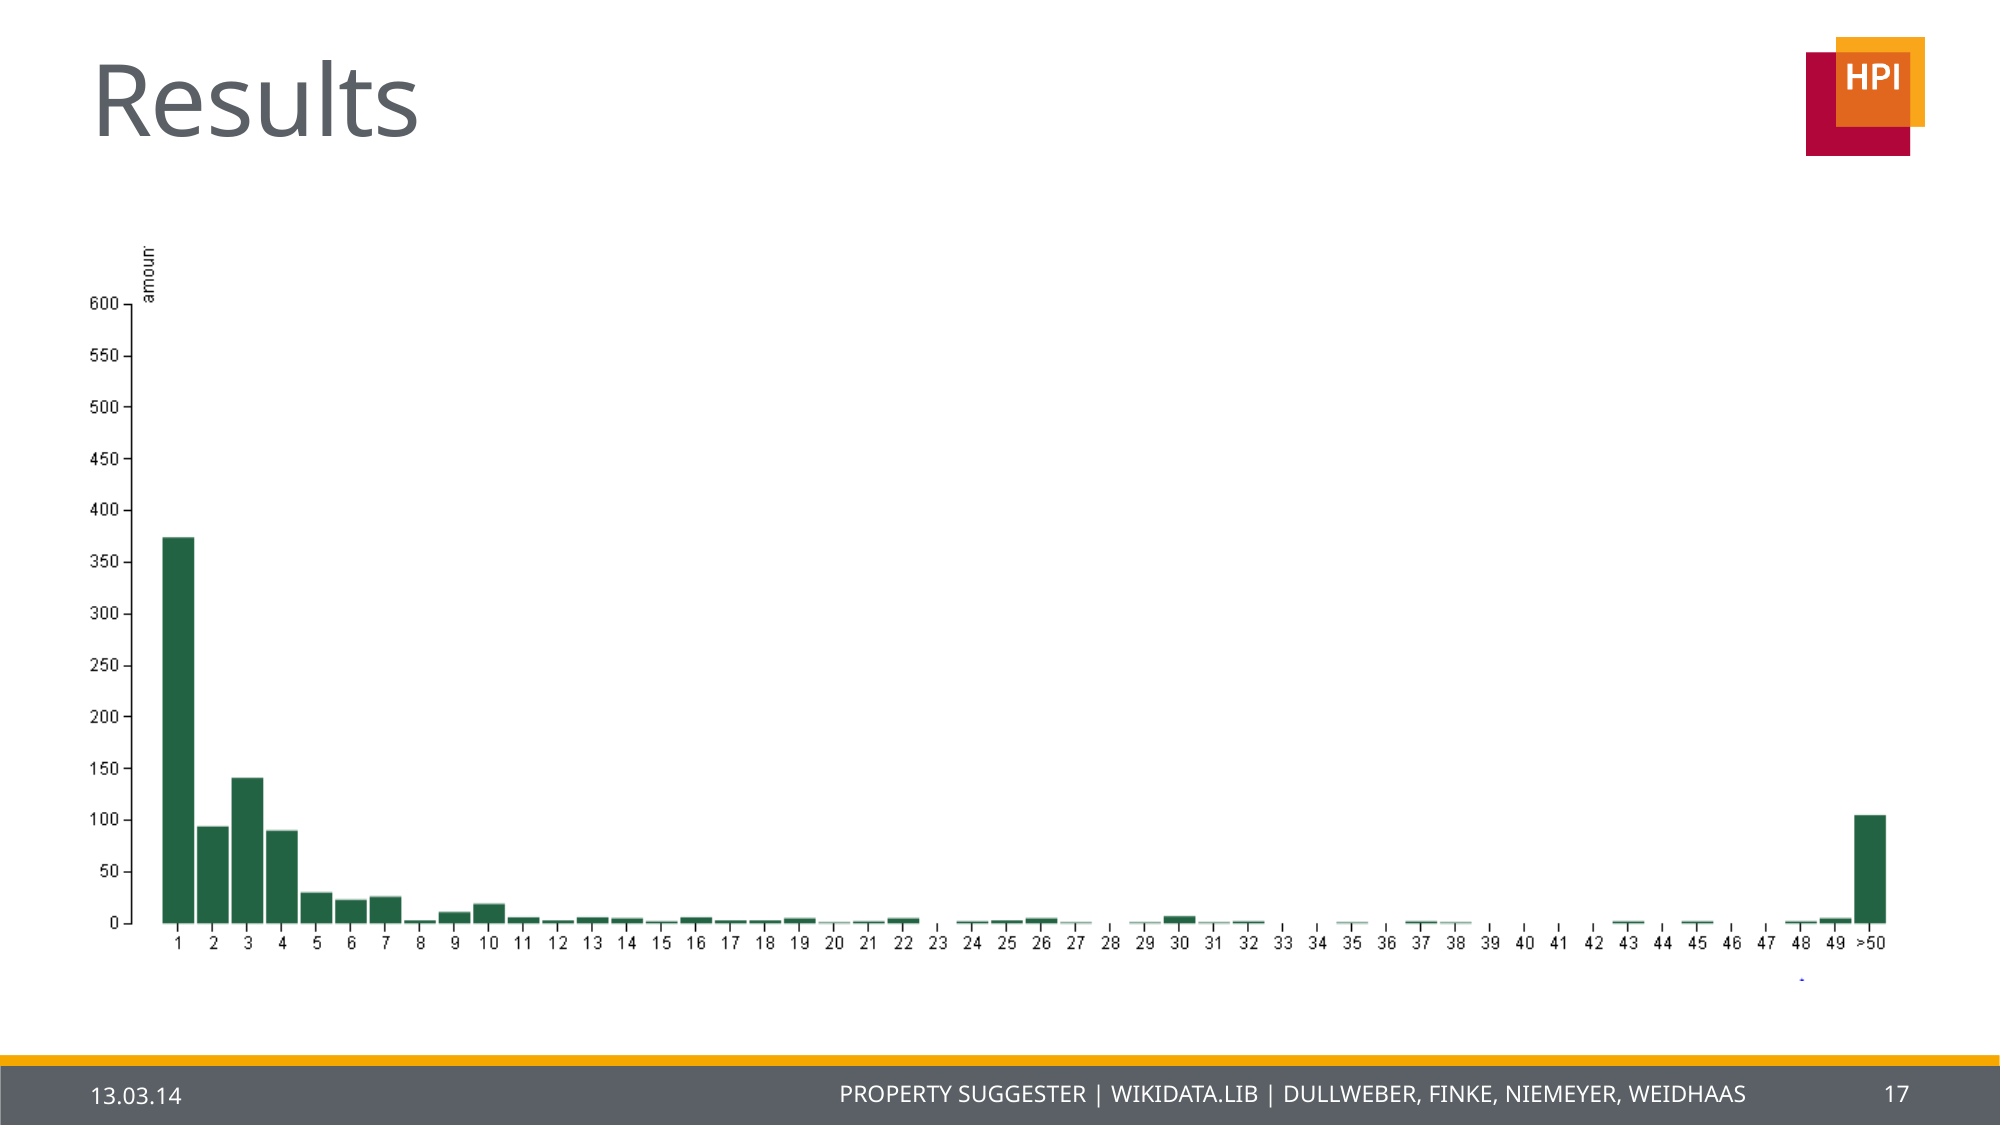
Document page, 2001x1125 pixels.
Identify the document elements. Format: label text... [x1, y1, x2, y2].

footer Property Suggester | Wikidata.lib | Dullweber, Finke, Niemeyer, Weidhaas [238, 1065, 1763, 1125]
title Results [75, 0, 1732, 165]
picture [1806, 37, 1925, 156]
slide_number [75, 1065, 233, 1125]
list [74, 232, 1926, 982]
slide_number 17 [1768, 1065, 1926, 1125]
